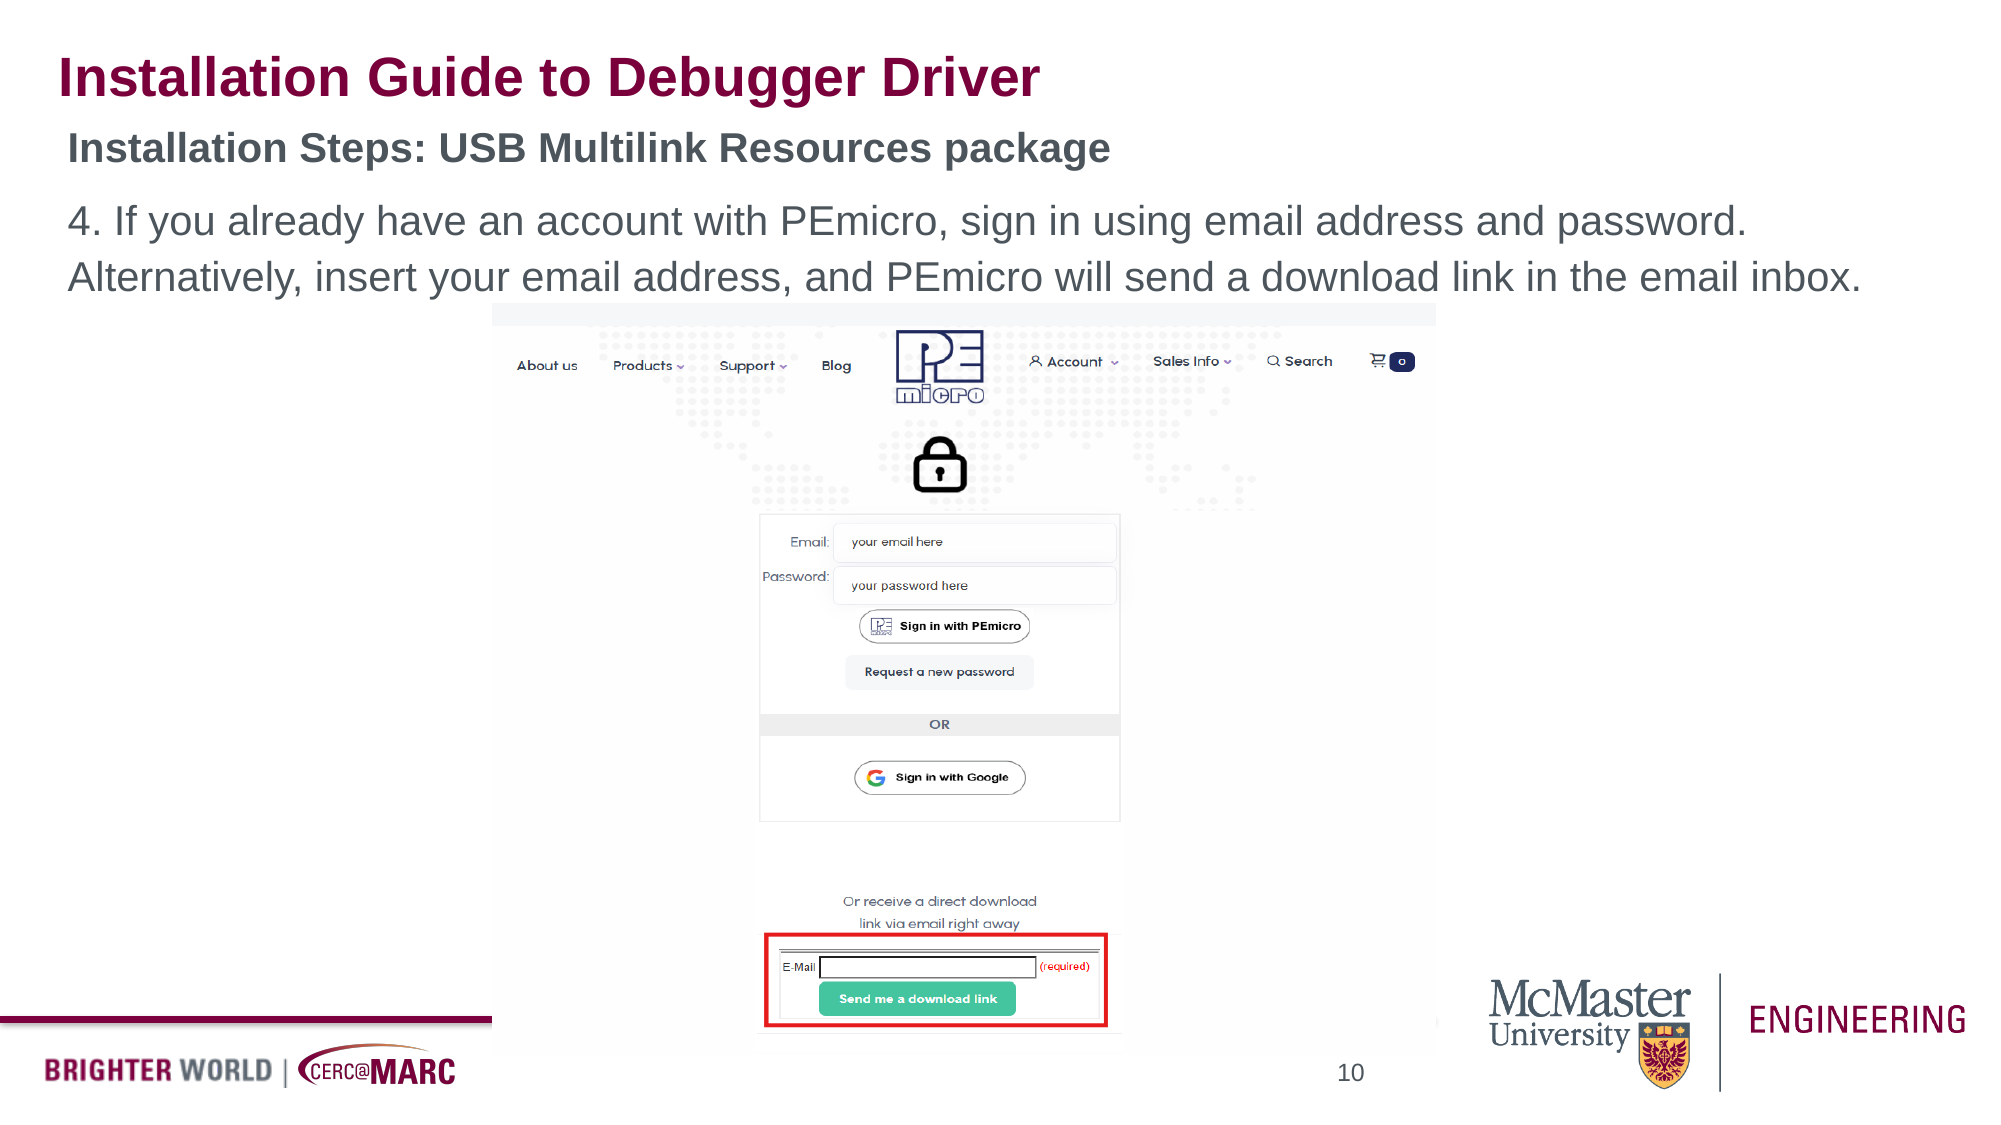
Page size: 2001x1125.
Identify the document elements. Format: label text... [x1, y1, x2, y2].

slide_number 10 [1260, 1063, 1365, 1101]
picture [492, 303, 1436, 1055]
list Installation Steps: USB Multilink Resources package 4. If you already have an account with PEmicro, sign in using email address and password. Alternatively, insert your email address, and PEmicro will send a download link in the email inbox. [44, 106, 1965, 342]
title Installation Guide to Debugger Driver [43, 0, 1965, 106]
picture [1488, 973, 1965, 1092]
picture [43, 1031, 465, 1097]
